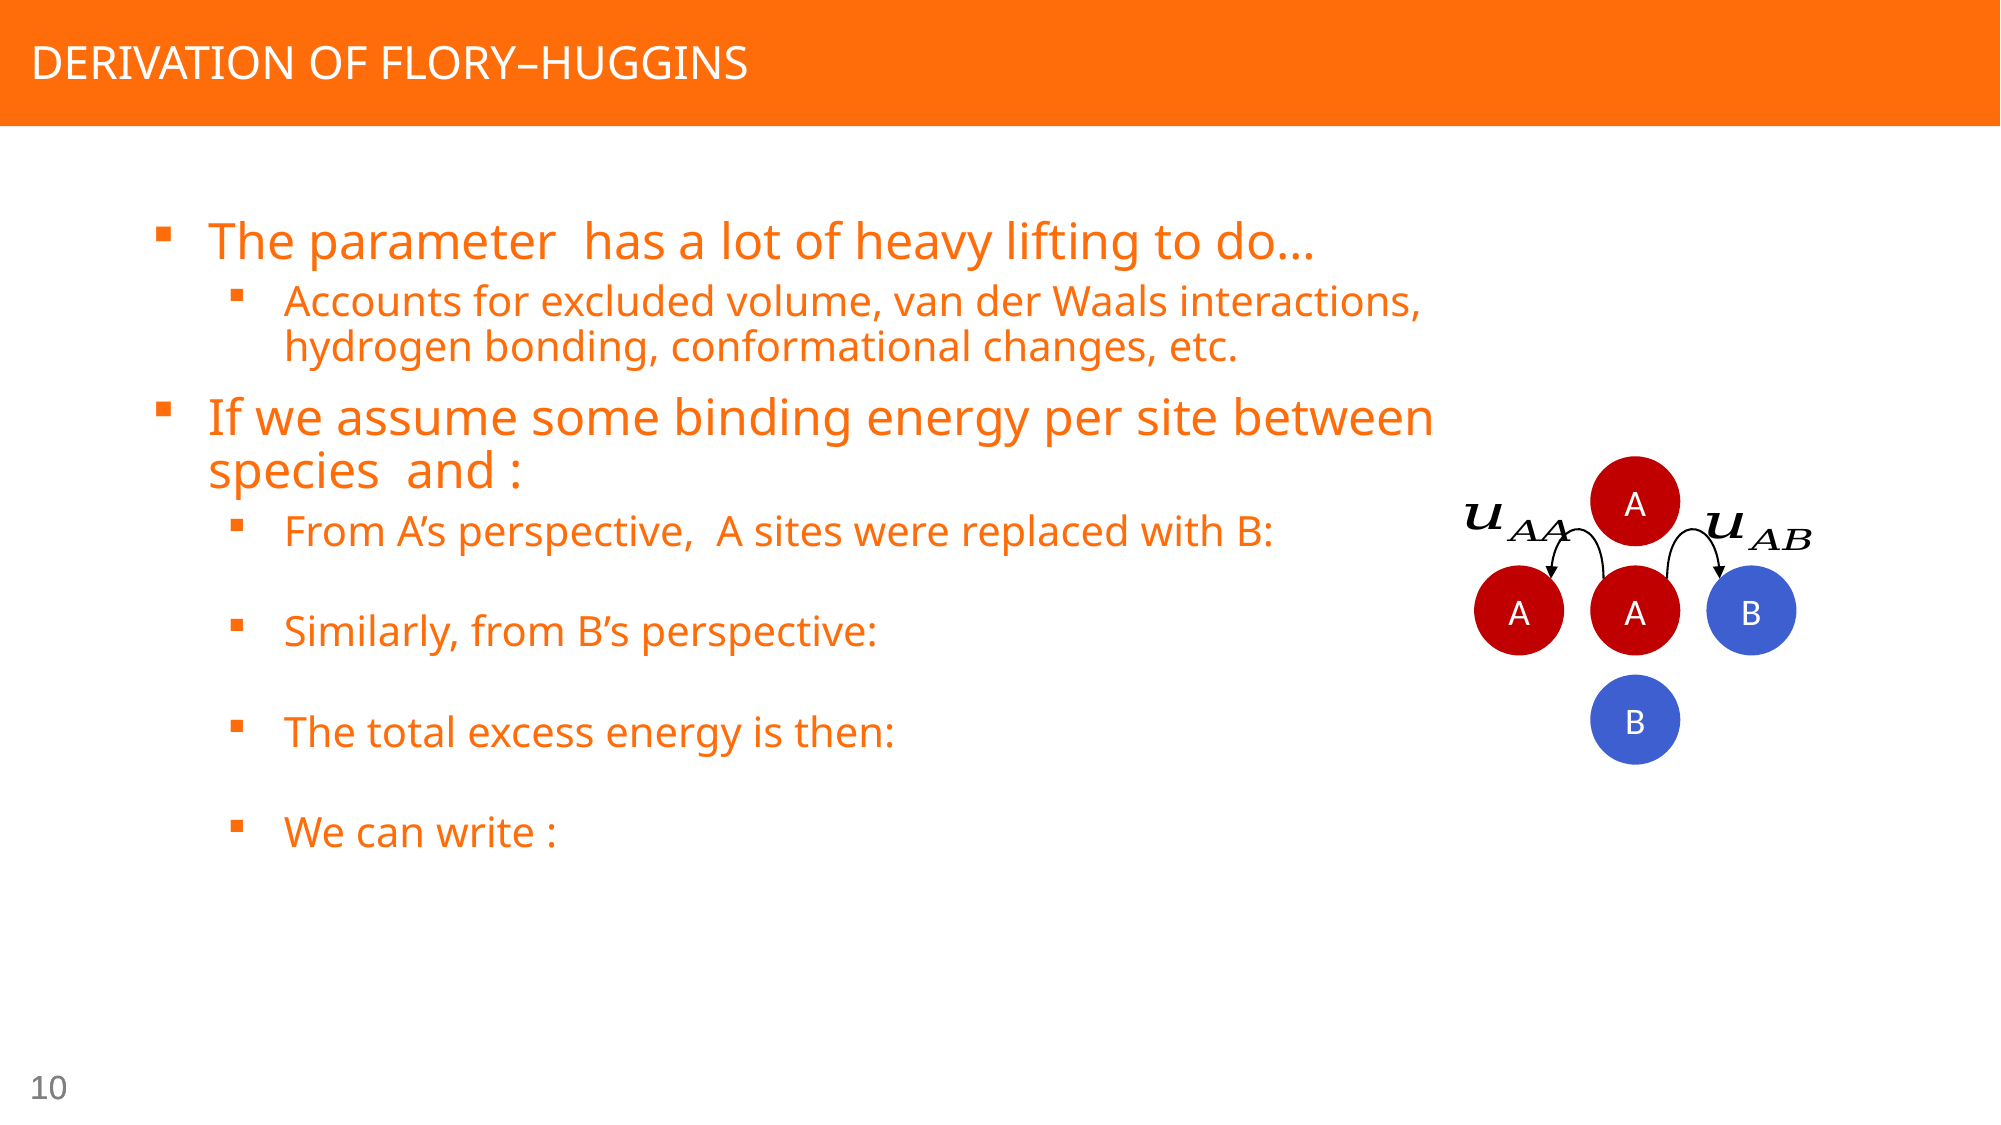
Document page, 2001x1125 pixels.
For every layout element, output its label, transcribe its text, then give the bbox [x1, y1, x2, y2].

text_box B [1705, 580, 1798, 657]
title Derivation of Flory–Huggins [15, 22, 970, 108]
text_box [1668, 496, 1817, 580]
text_box B [1589, 673, 1682, 766]
text_box A [1589, 564, 1682, 657]
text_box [1460, 487, 1605, 580]
text_box A [1591, 455, 1682, 548]
text_box A [1473, 580, 1566, 657]
